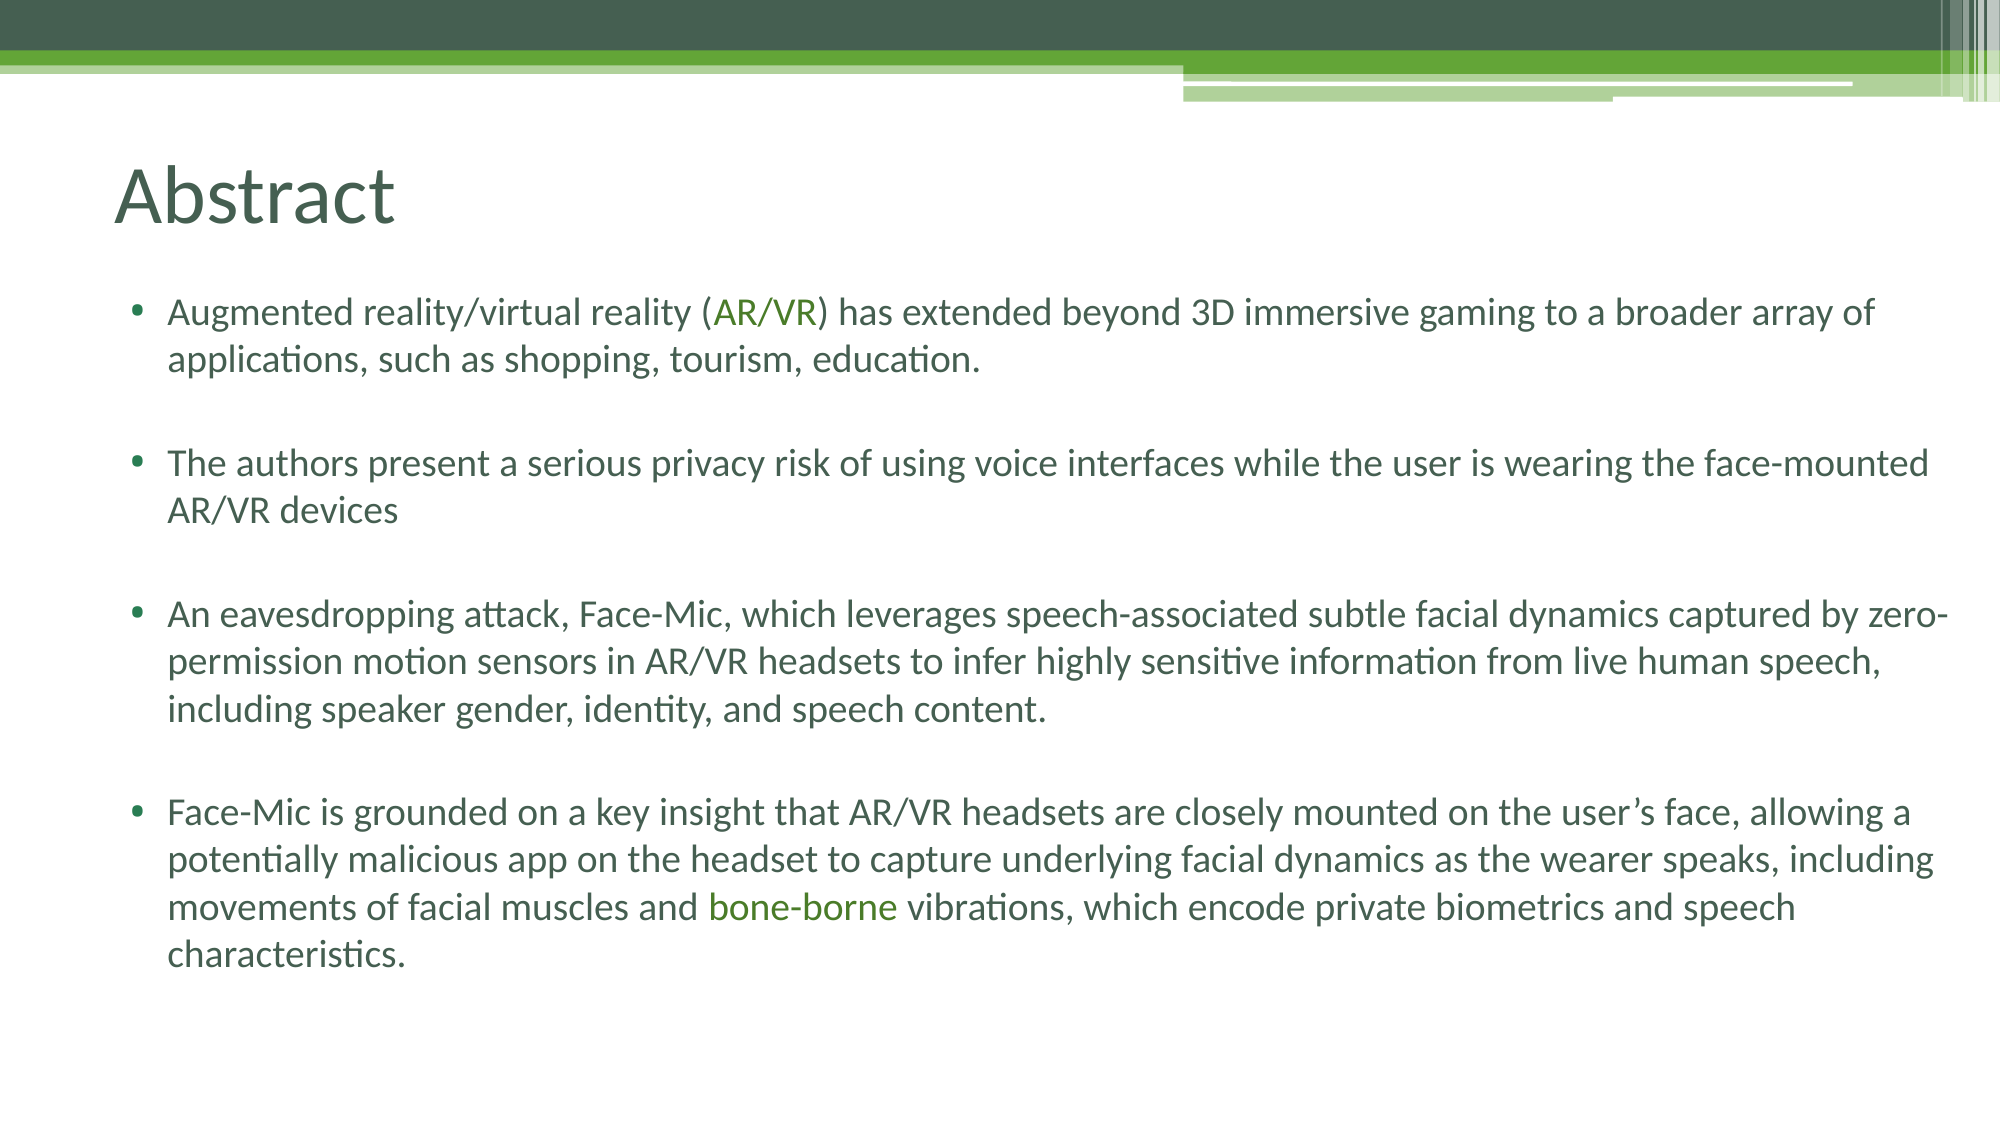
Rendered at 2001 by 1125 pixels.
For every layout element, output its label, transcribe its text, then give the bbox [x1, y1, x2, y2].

list Augmented reality/virtual reality (AR/VR) has extended beyond 3D immersive gaming to a broader array of applications, such as shopping, tourism, education. The authors present a serious privacy risk of using voice interfaces while the user is wearing the face-mounted AR/VR devices An eavesdropping attack, Face-Mic, which leverages speech-associated subtle facial dynamics captured by zero-permission motion sensors in AR/VR headsets to infer highly sensitive information from live human speech, including speaker gender, identity, and speech content. Face-Mic is grounded on a key insight that AR/VR headsets are closely mounted on the user’s face, allowing a potentially malicious app on the headset to capture underlying facial dynamics as the wearer speaks, including movements of facial muscles and bone-borne vibrations, which encode private biometrics and speech characteristics. [99, 278, 1973, 994]
title Abstract [99, 103, 1900, 278]
